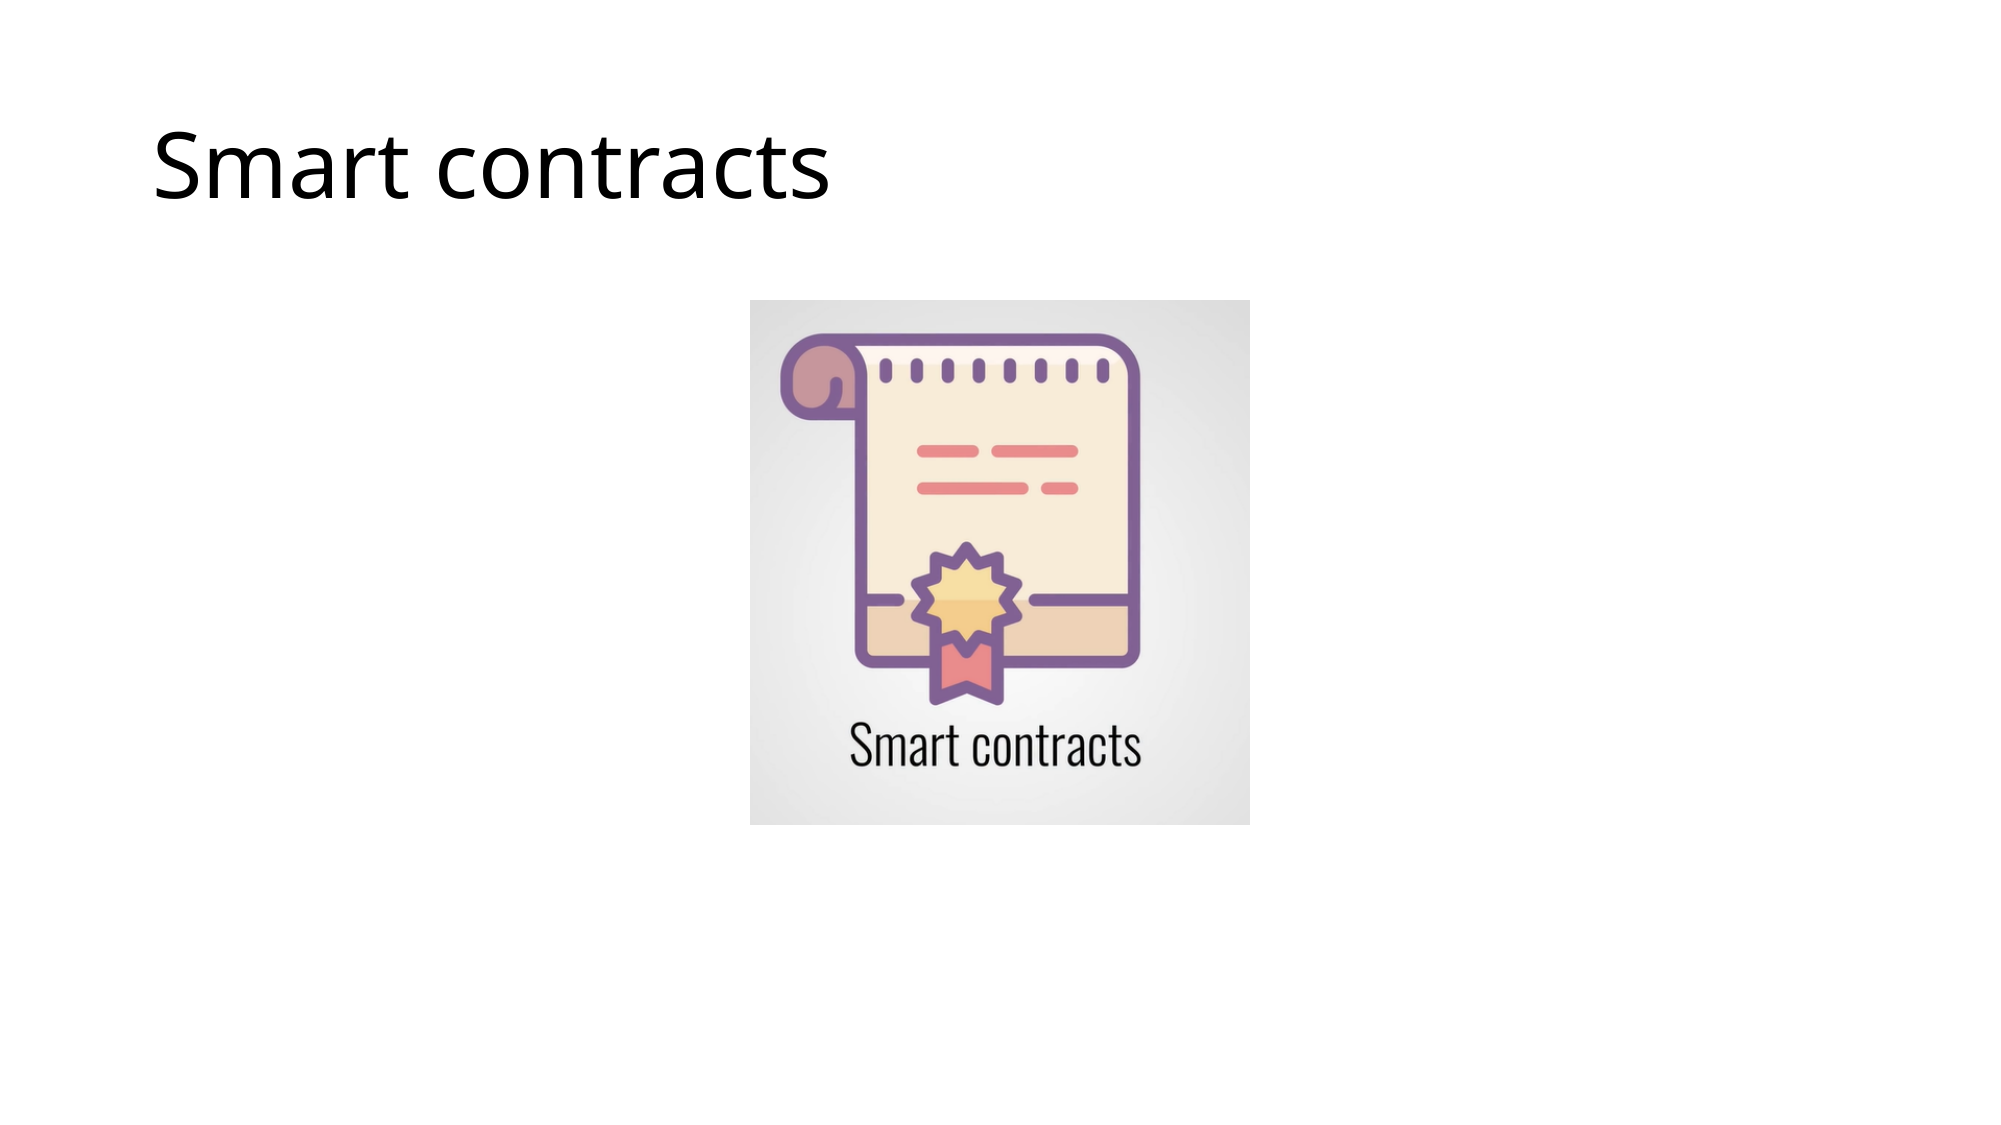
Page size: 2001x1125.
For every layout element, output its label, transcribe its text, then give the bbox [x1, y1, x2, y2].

picture [750, 300, 1250, 825]
title Smart contracts [137, 59, 1863, 278]
